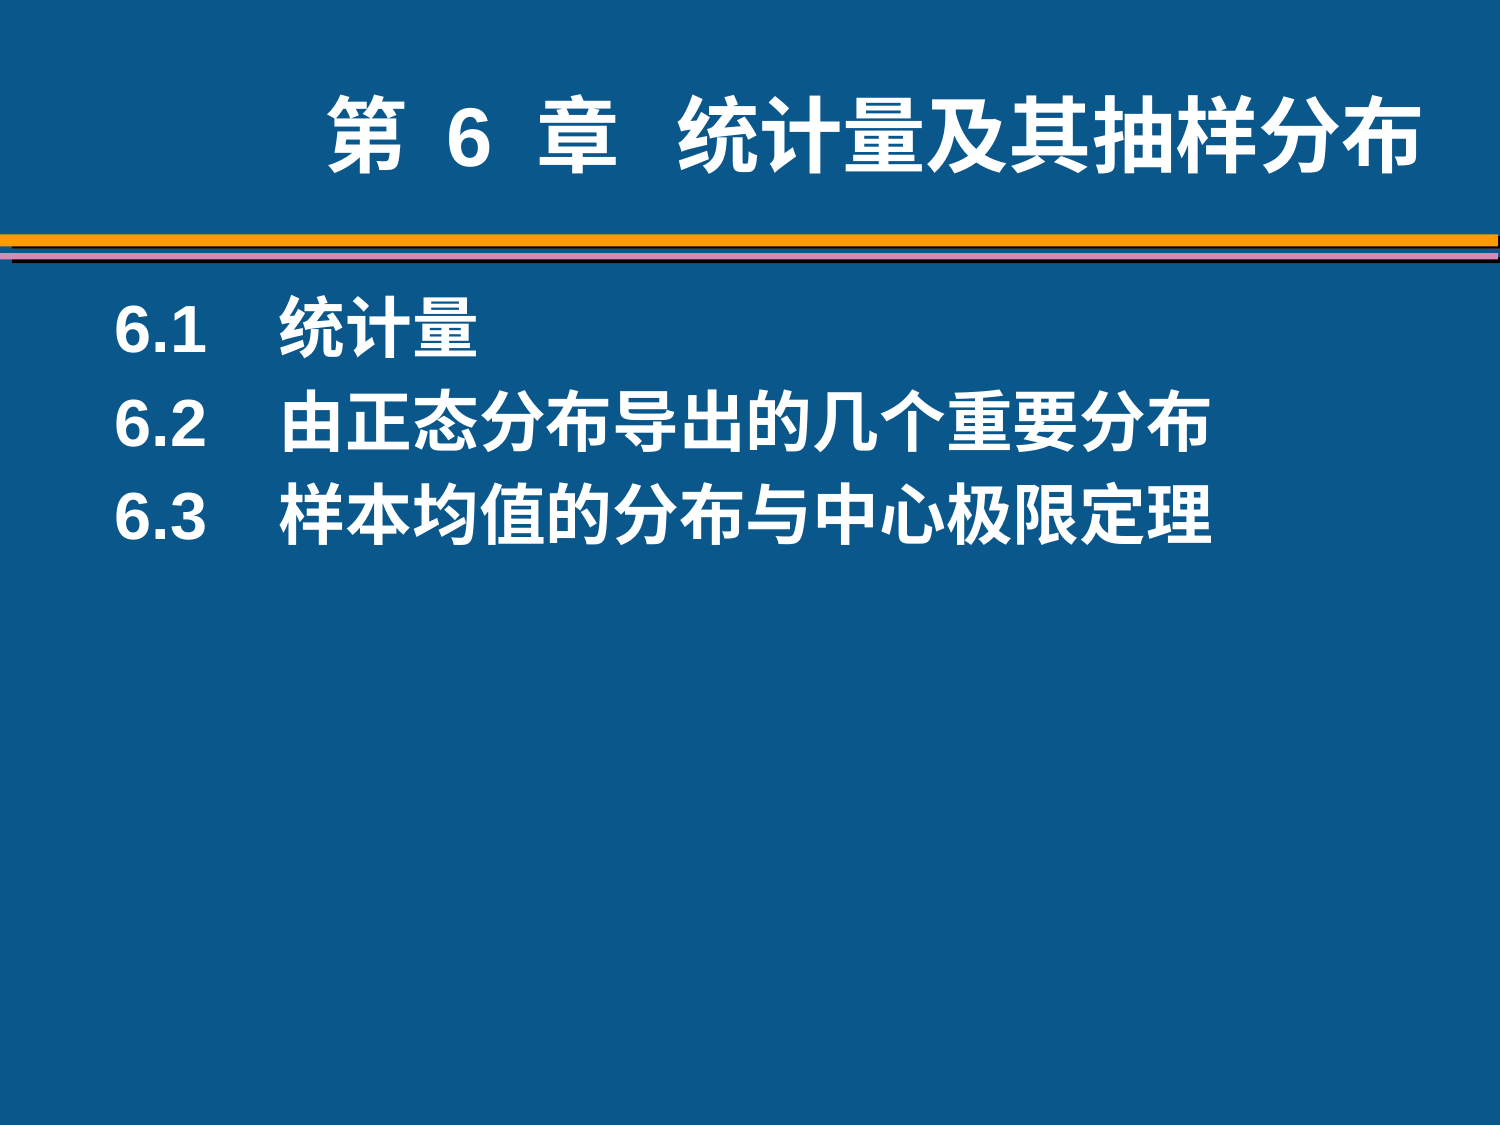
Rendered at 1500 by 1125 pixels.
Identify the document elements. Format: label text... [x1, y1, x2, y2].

subtitle 6.1 统计量 6.2 由正态分布导出的几个重要分布 6.3 样本均值的分布与中心极限定理 [100, 278, 1438, 1001]
title 第 6 章 统计量及其抽样分布 [300, 62, 1450, 213]
